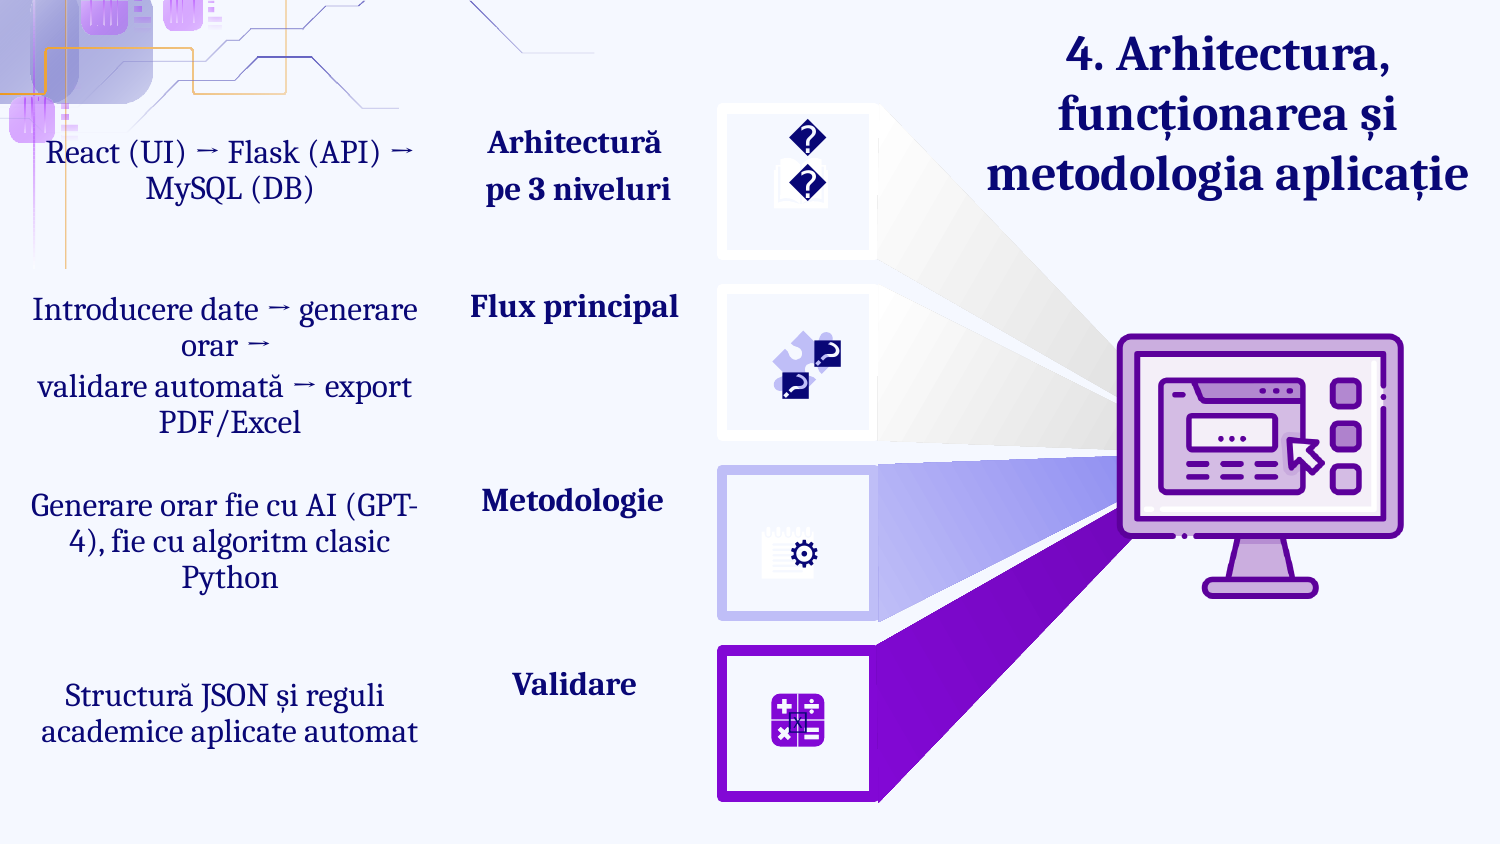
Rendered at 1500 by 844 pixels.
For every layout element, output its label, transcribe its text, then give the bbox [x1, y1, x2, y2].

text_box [12, 116, 700, 220]
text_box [12, 474, 706, 605]
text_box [721, 103, 1216, 803]
text_box 4. Arhitectura, funcționarea și metodologia aplicație [950, 13, 1500, 209]
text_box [12, 281, 700, 452]
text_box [12, 659, 700, 795]
picture [1111, 317, 1409, 616]
